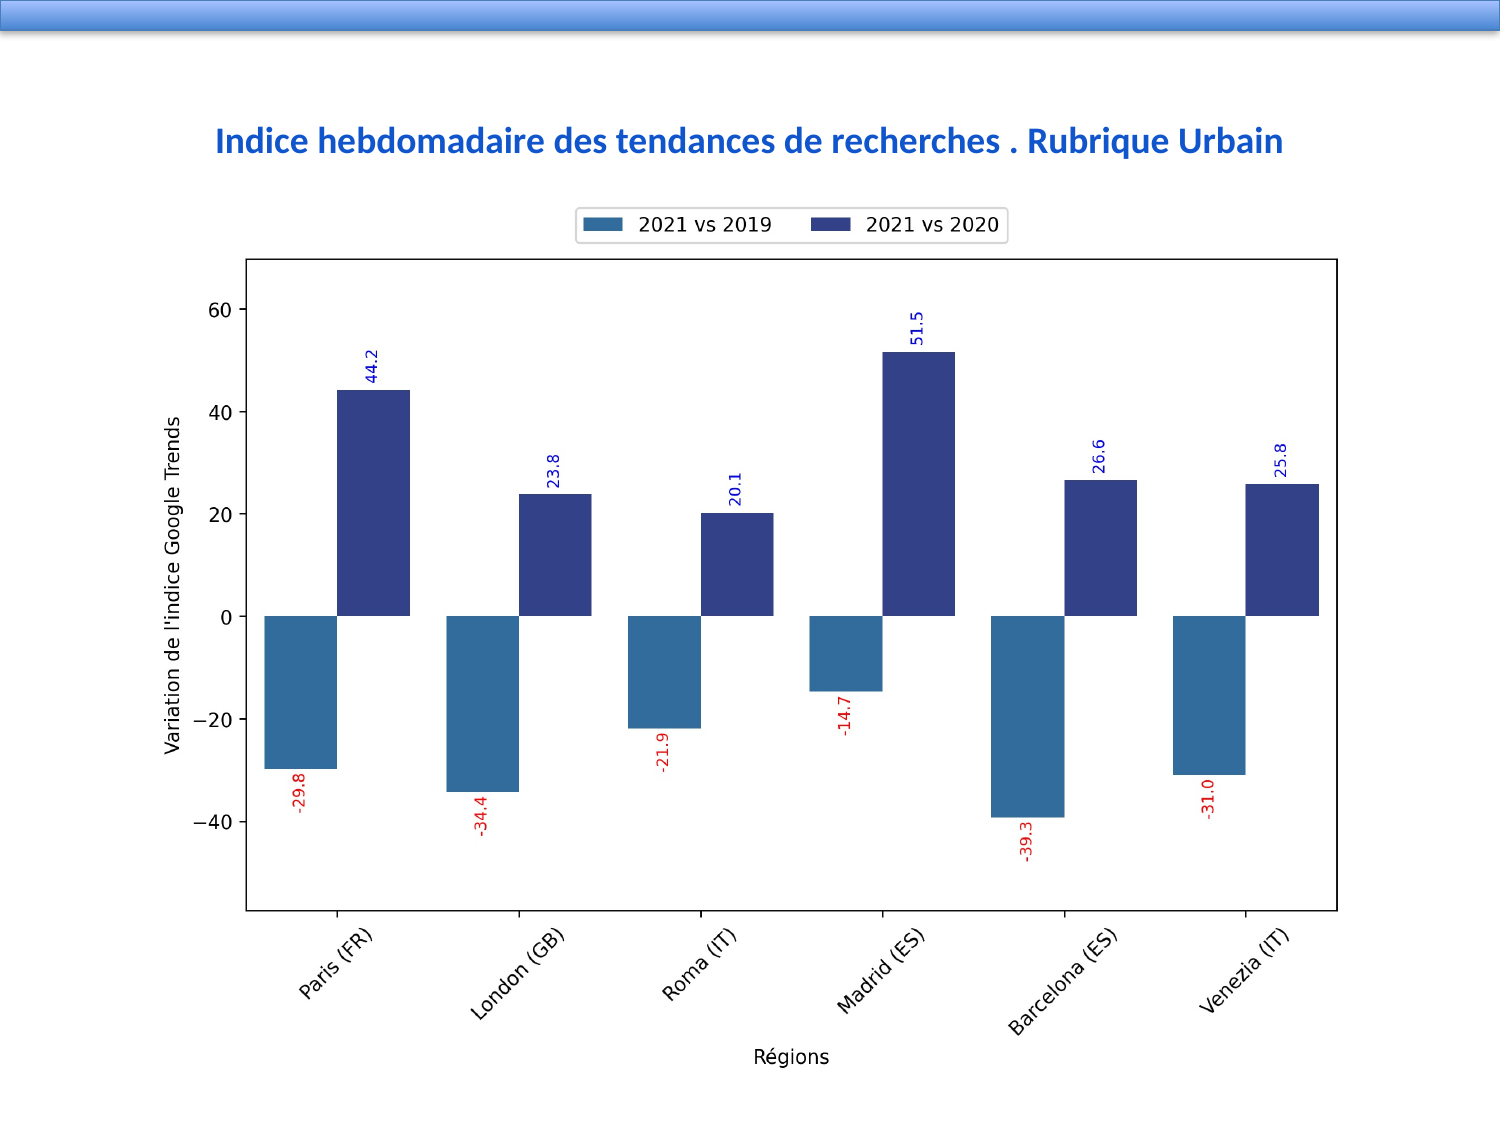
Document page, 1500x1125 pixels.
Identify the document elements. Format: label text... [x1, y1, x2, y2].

text_box [0, 0, 1500, 31]
picture [149, 194, 1351, 1081]
title Indice hebdomadaire des tendances de recherches . Rubrique Urbain [75, 45, 1425, 233]
